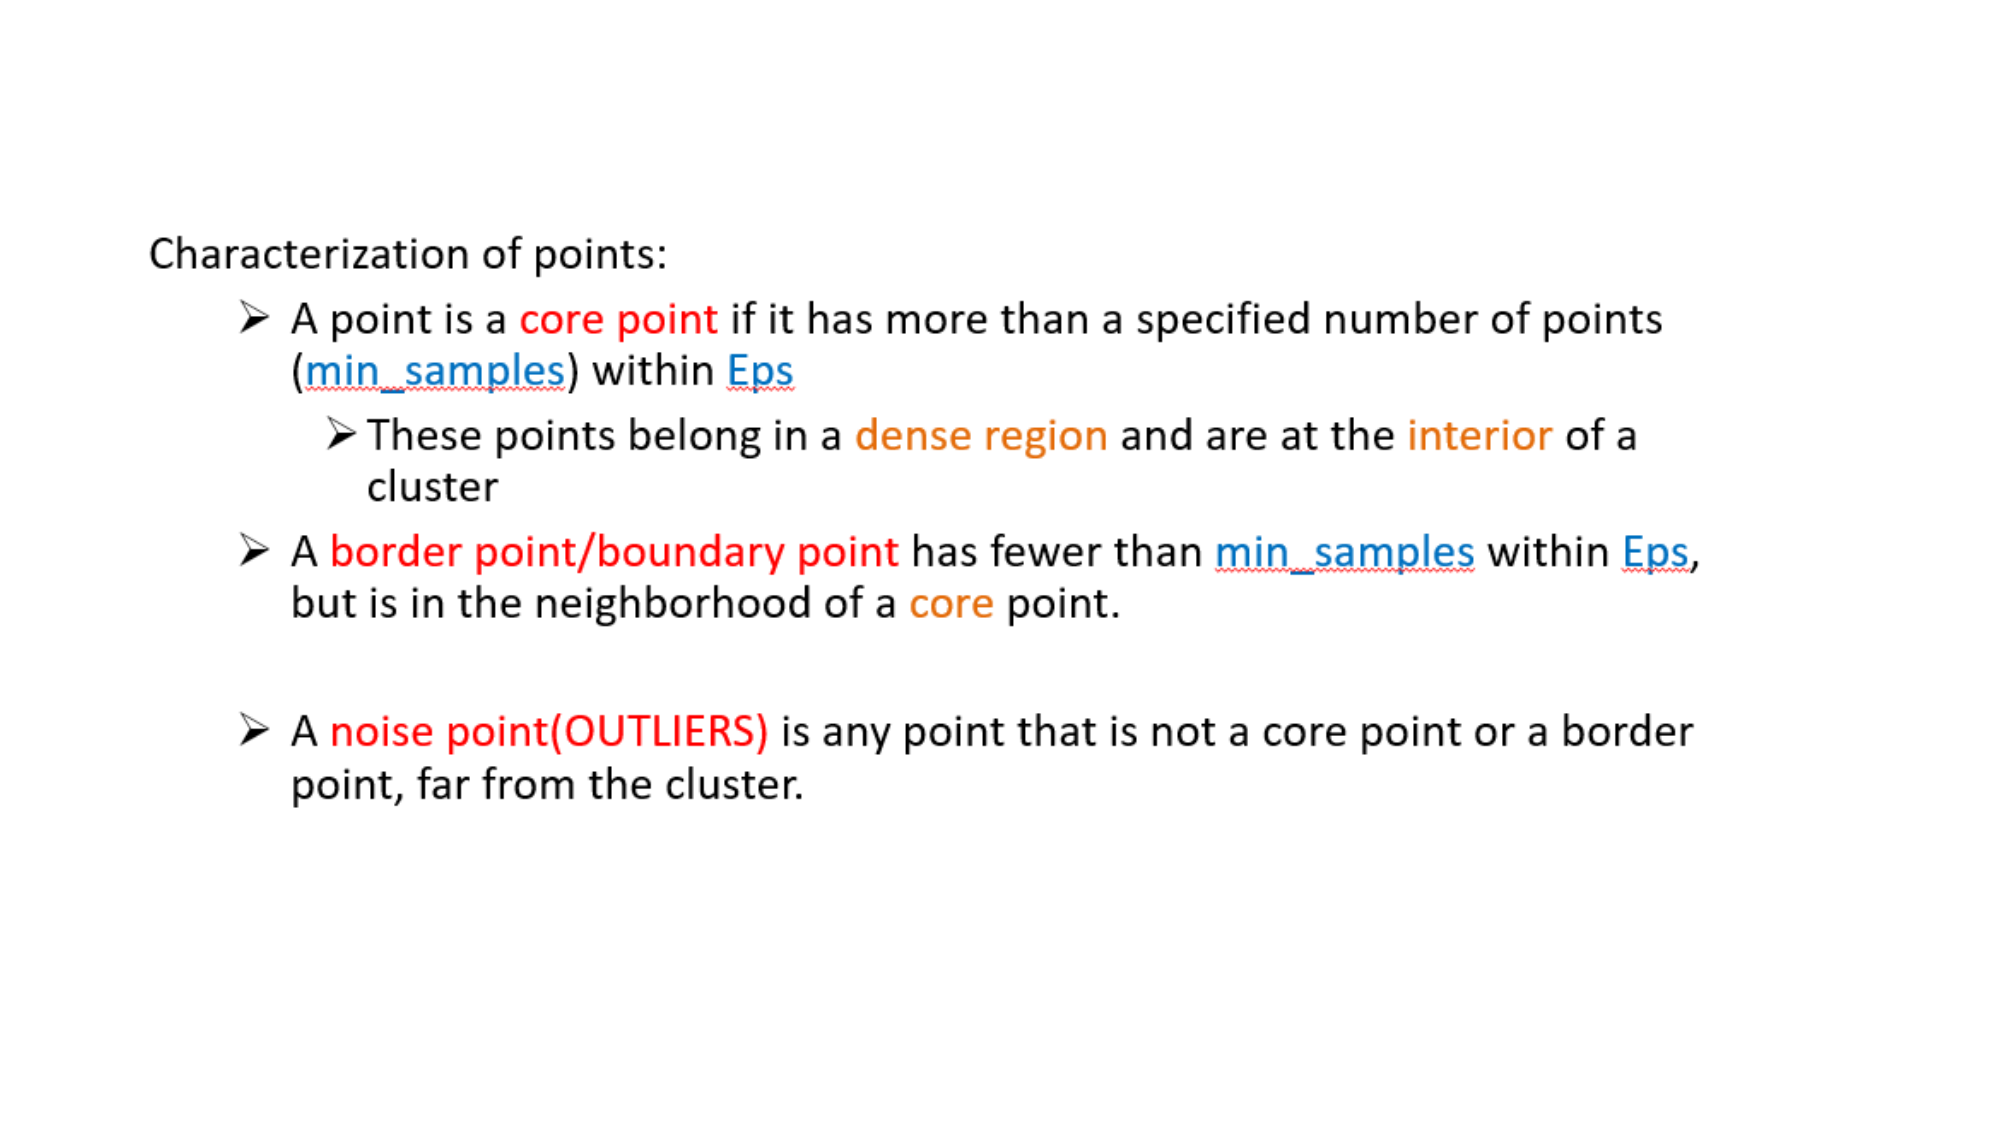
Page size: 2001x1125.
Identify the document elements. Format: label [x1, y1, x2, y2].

picture [116, 173, 1749, 890]
